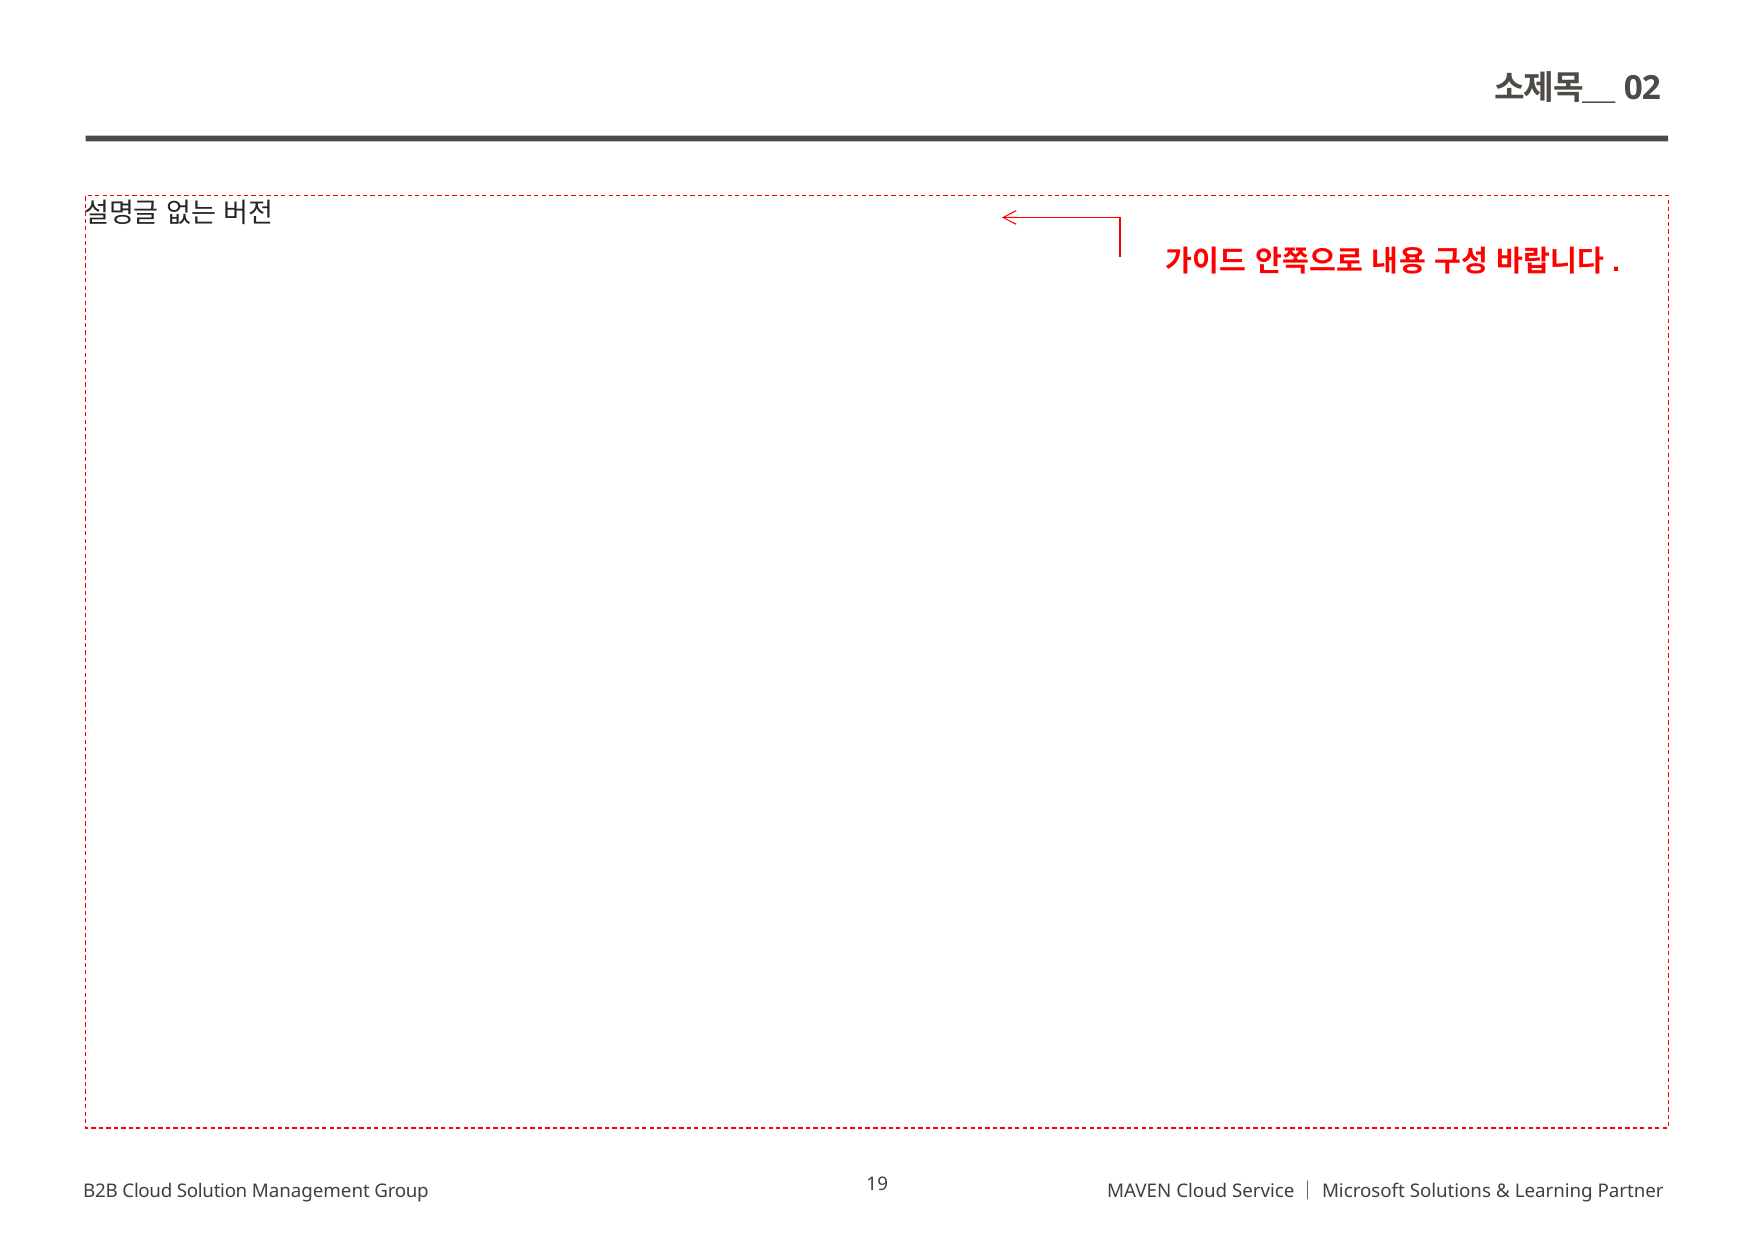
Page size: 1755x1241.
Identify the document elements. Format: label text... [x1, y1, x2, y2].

text_box [85, 194, 1669, 1129]
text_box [1002, 217, 1635, 278]
text_box 설명글 없는 버전 [84, 195, 321, 228]
text_box 소제목＿02 [85, 66, 1669, 107]
